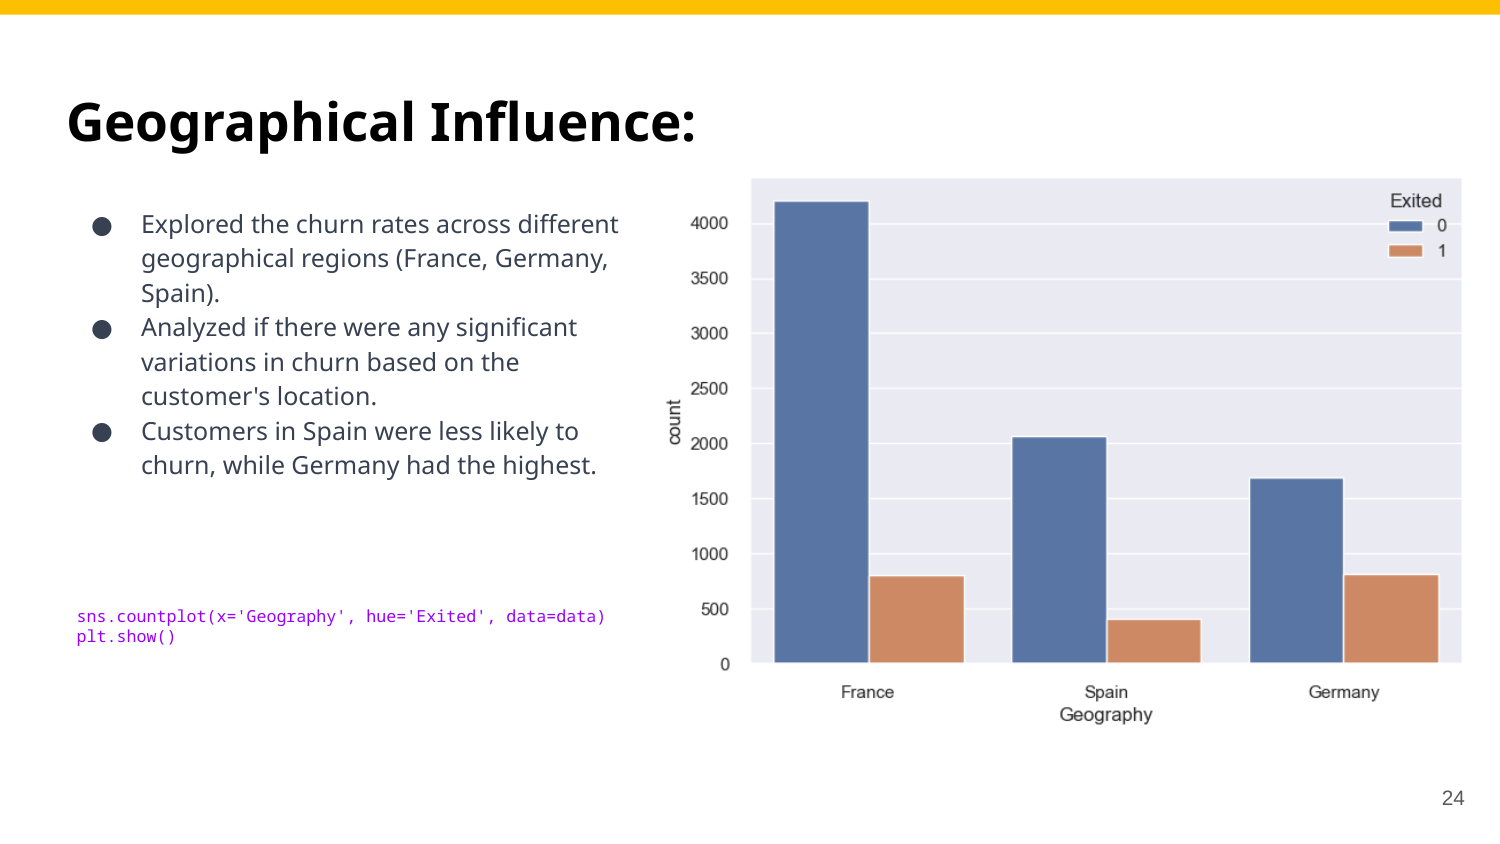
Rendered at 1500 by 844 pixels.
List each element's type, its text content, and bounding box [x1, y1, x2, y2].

slide_number ‹#› [1389, 764, 1480, 830]
text_box sns.countplot(x='Geography', hue='Exited', data=data) plt.show() [61, 591, 650, 662]
picture [655, 166, 1473, 737]
list Explored the churn rates across different geographical regions (France, Germany, Spain). Analyzed if there were any significant variations in churn based on the customer's location. Customers in Spain were less likely to churn, while Germany had the highest. [51, 189, 640, 750]
text_box [0, 0, 1500, 15]
title Geographical Influence: [51, 72, 1449, 167]
